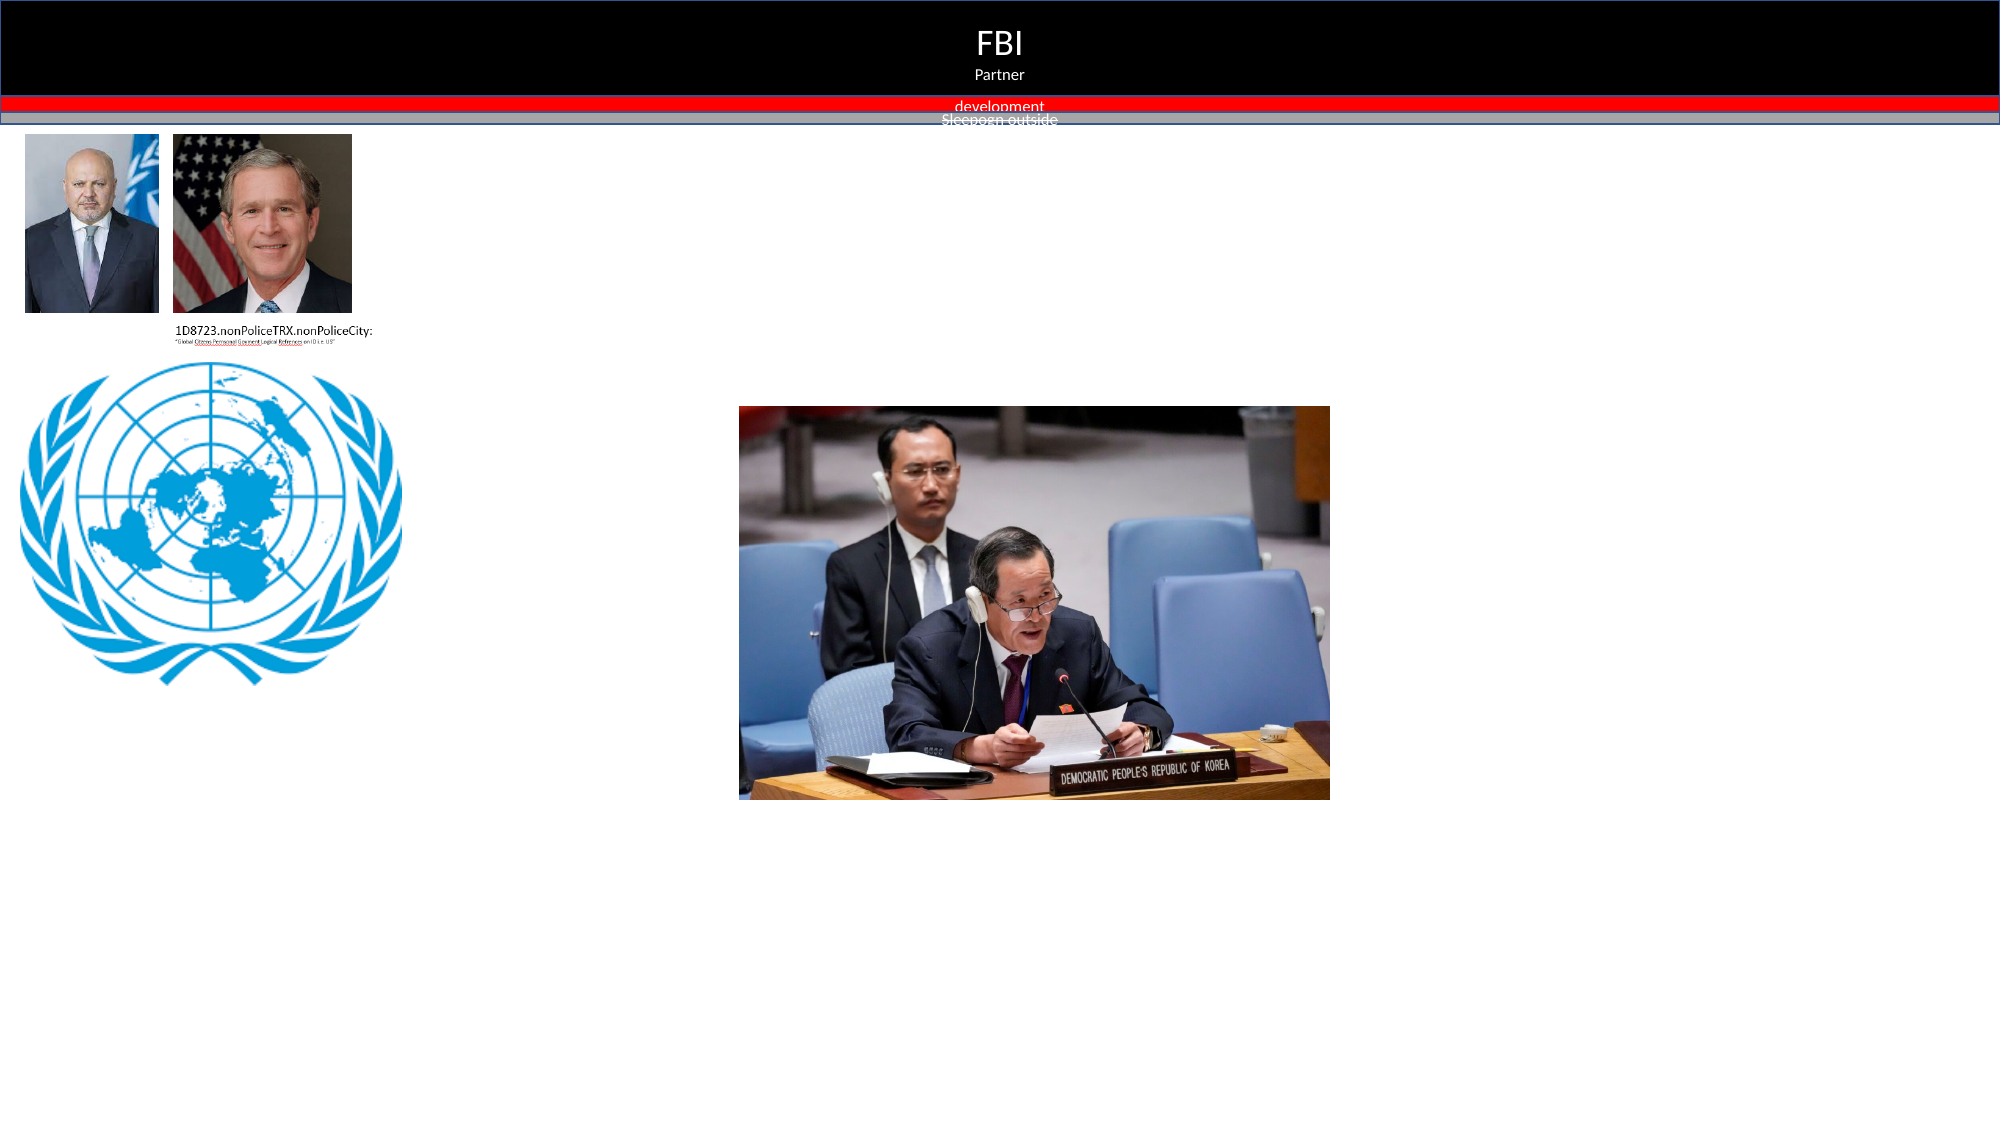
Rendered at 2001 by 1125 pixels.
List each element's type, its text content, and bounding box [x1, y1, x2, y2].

picture [173, 323, 375, 352]
picture [739, 406, 1330, 800]
picture [19, 362, 402, 686]
picture [173, 134, 352, 314]
text_box FBI Partner [0, 0, 2000, 95]
text_box development [0, 95, 2000, 111]
text_box Sleepogn outside [0, 111, 2000, 125]
picture [25, 134, 159, 314]
